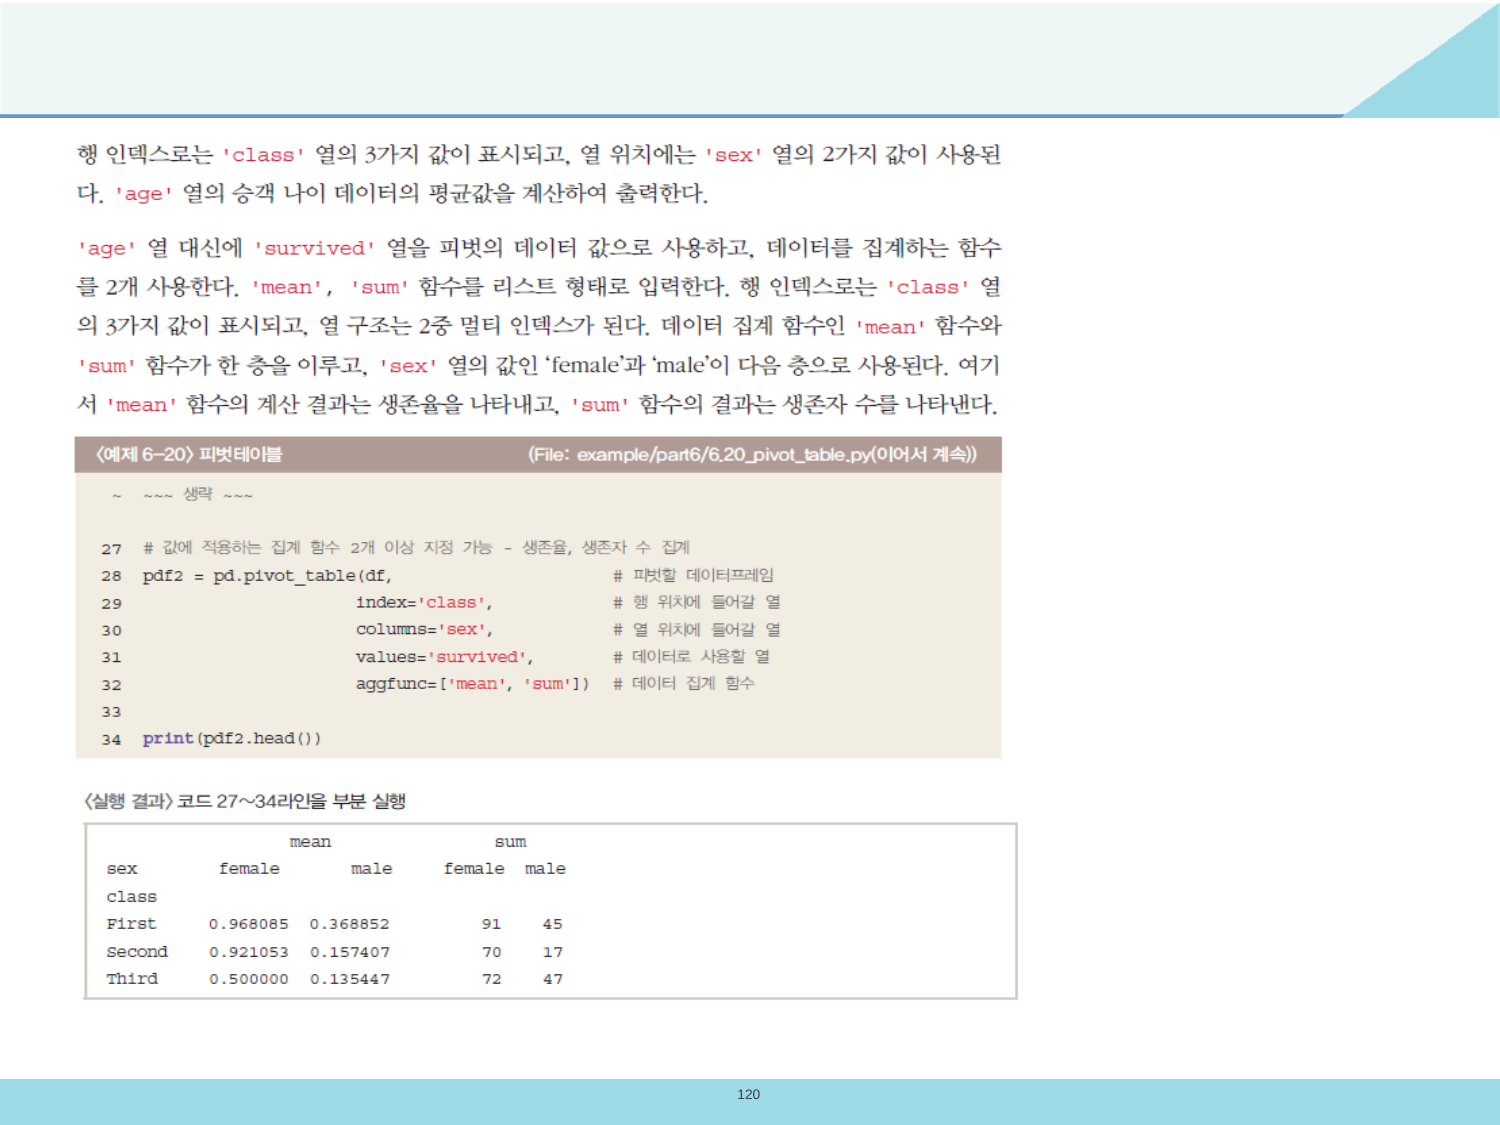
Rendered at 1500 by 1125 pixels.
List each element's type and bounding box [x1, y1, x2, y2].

text_box [64, 136, 1030, 1024]
picture [0, 3, 1500, 118]
picture [0, 1079, 1500, 1125]
